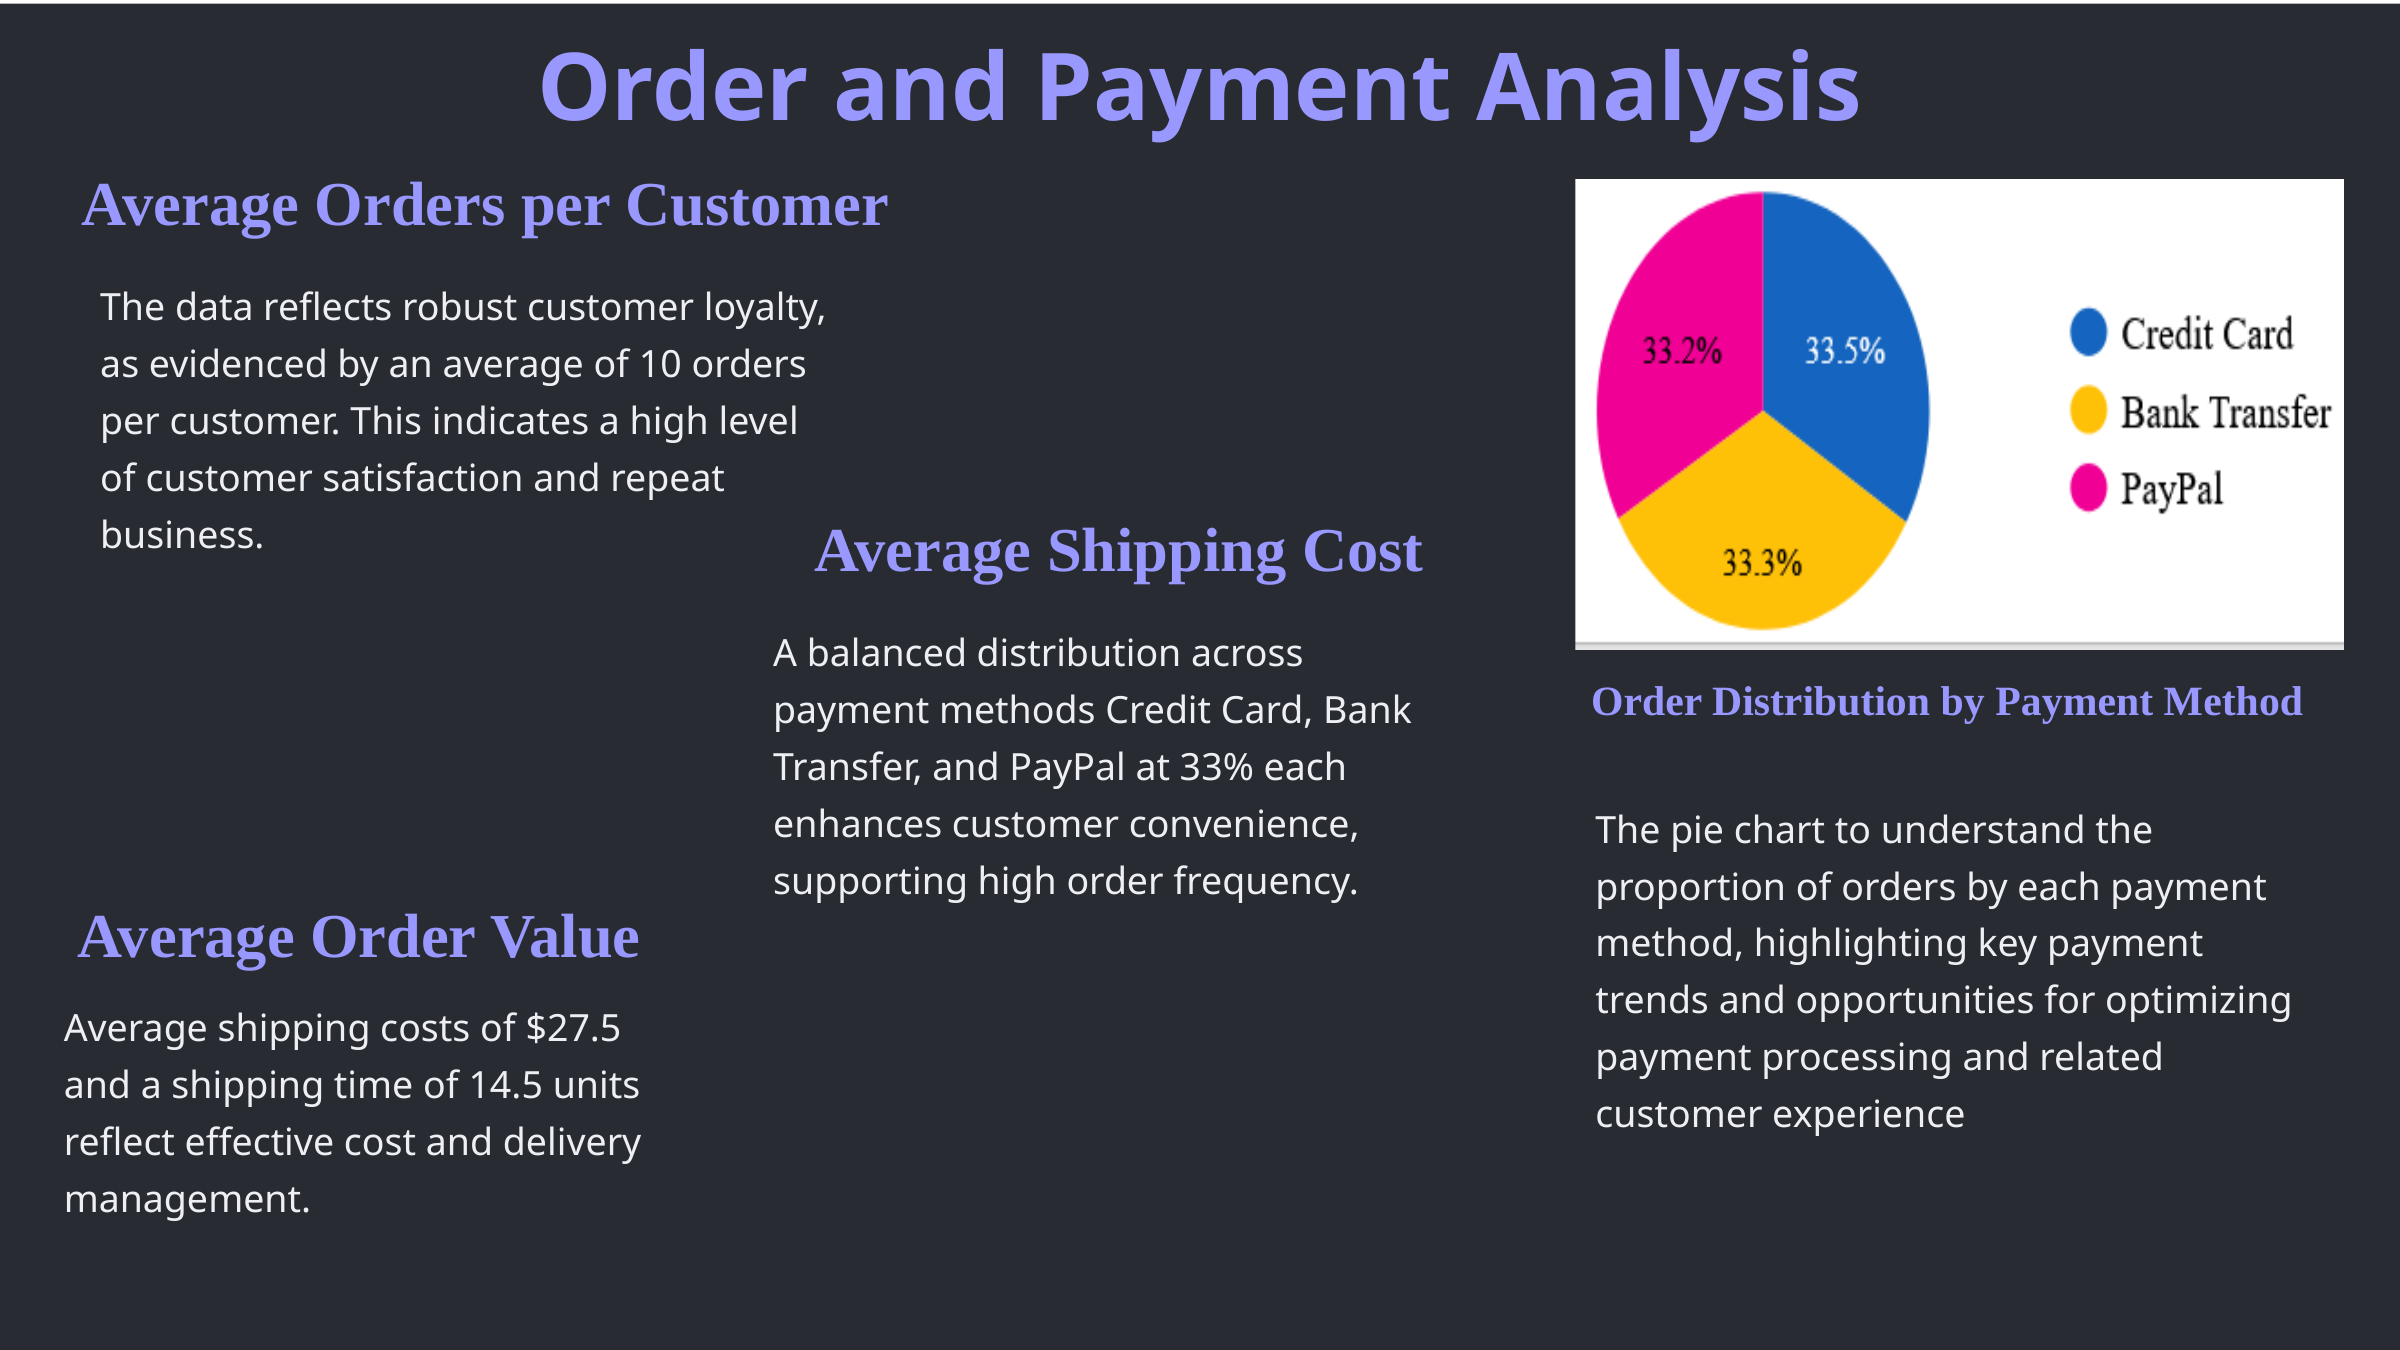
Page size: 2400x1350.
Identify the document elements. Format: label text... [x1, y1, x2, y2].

text_box [0, 3, 2400, 1350]
picture [1575, 178, 2344, 650]
text_box A balanced distribution across payment methods Credit Card, Bank Transfer, and PayPal at 33% each enhances customer convenience, supporting high order frequency. [758, 610, 1480, 905]
text_box Average Shipping Cost [758, 517, 1480, 580]
text_box The data reflects robust customer loyalty, as evidenced by an average of 10 orders per customer. This indicates a high level of customer satisfaction and repeat business. [85, 263, 859, 567]
text_box The pie chart to understand the proportion of orders by each payment method, highlighting key payment trends and opportunities for optimizing payment processing and related customer experience [1580, 786, 2339, 1109]
text_box Average Order Value [67, 904, 652, 963]
text_box Order and Payment Analysis [393, 14, 2007, 132]
text_box Average shipping costs of $27.5 and a shipping time of 14.5 units reflect effective cost and delivery management. [49, 984, 709, 1269]
text_box Average Orders per Customer [24, 171, 948, 251]
text_box Order Distribution by Payment Method [1586, 657, 2309, 720]
